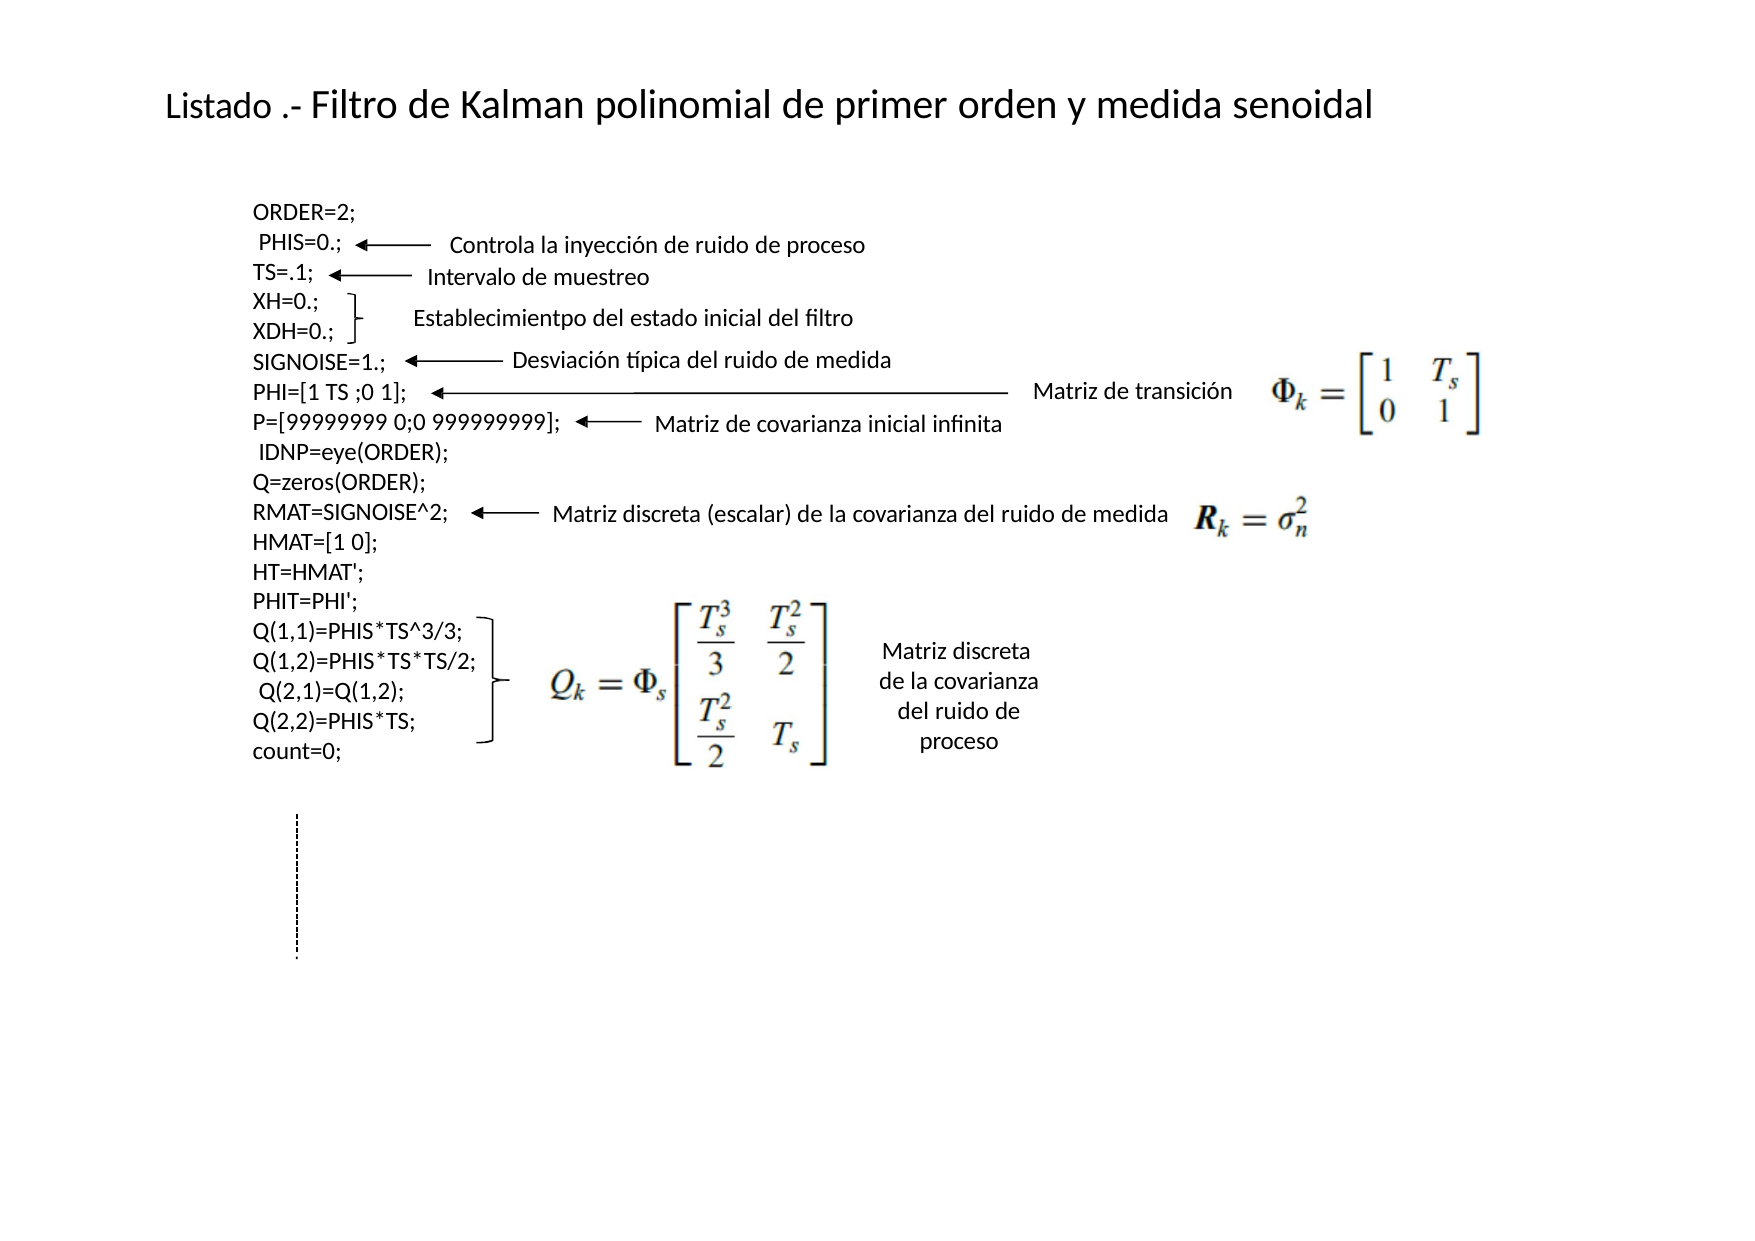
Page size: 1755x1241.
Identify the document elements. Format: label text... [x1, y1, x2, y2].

text_box Matriz discreta (escalar) de la covarianza del ruido de medida [550, 495, 1176, 528]
picture [546, 594, 832, 770]
text_box [470, 506, 540, 520]
picture [1190, 495, 1311, 540]
text_box [347, 292, 364, 344]
text_box [354, 238, 383, 252]
text_box [328, 269, 383, 282]
text_box Matriz de covarianza inicial infinita [652, 405, 1008, 437]
picture [1268, 350, 1483, 439]
text_box P=[99999999 0;0 999999999]; IDNP=eye(ORDER); Q=zeros(ORDER); [250, 403, 563, 496]
text_box Desviación típica del ruido de medida [510, 341, 895, 374]
text_box [575, 415, 642, 428]
text_box RMAT=SIGNOISE^2; HMAT=[1 0]; HT=HMAT'; PHIT=PHI'; Q(1,1)=PHIS*TS^3/3; Q(1,2)=PHIS*TS*TS/2; Q(2,1)=Q(1,2); Q(2,2)=PHIS*TS; count=0; [250, 493, 479, 765]
text_box SIGNOISE=1.; PHI=[1 TS ;0 1]; [250, 343, 410, 403]
text_box Matriz discreta de la covarianza del ruido de proceso [855, 632, 1068, 755]
text_box [476, 616, 510, 744]
text_box [430, 387, 1009, 400]
title Listado .‐ Filtro de Kalman polinomial de primer orden y medida senoidal [163, 74, 1381, 284]
text_box Controla la inyección de ruido de proceso Intervalo de muestreo Establecimientpo del estado inicial del filtro [383, 223, 872, 332]
text_box [404, 354, 504, 368]
text_box Matriz de transición [1030, 372, 1238, 405]
text_box ORDER=2; PHIS=0.; TS=.1; XH=0.; XDH=0.; [250, 193, 359, 343]
